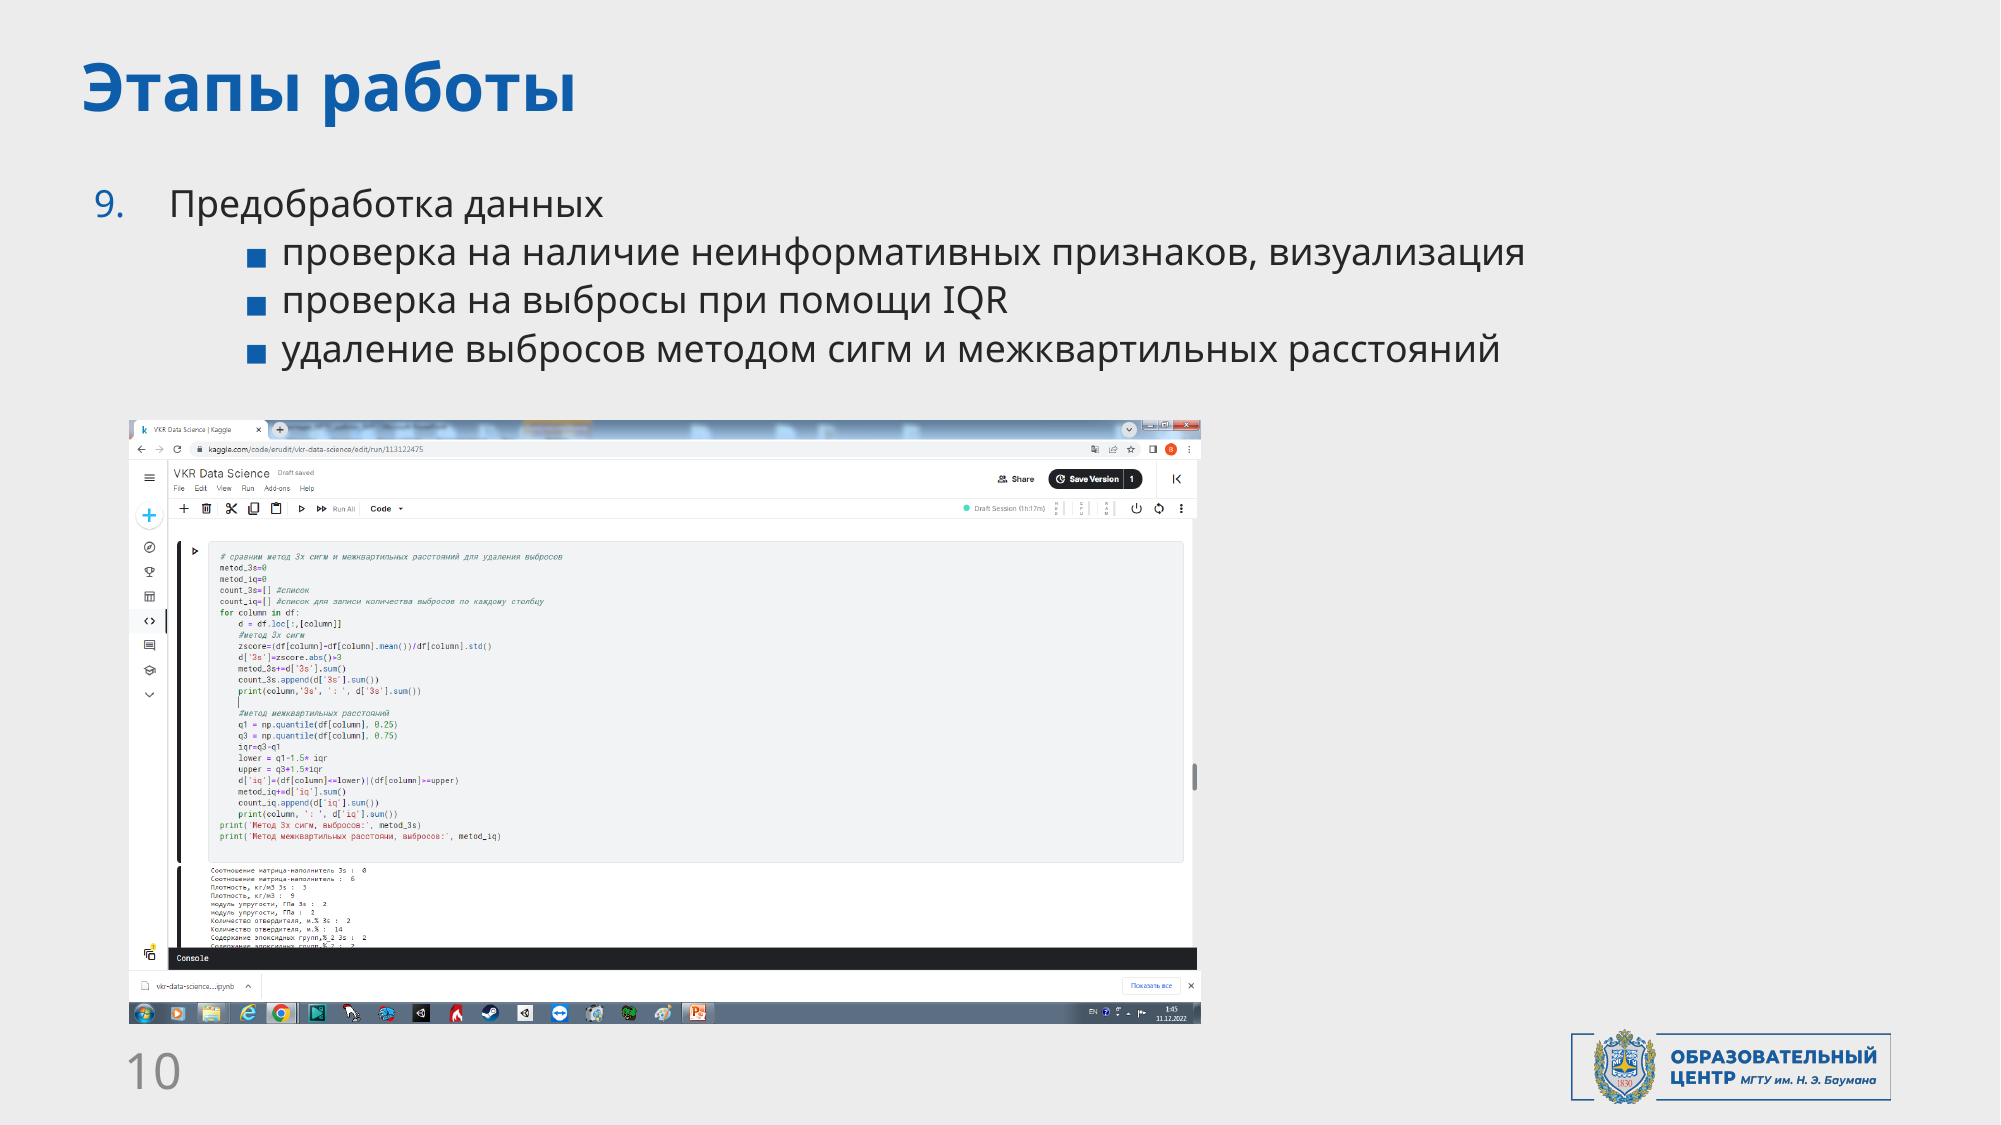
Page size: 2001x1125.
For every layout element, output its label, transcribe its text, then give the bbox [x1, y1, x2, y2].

picture [129, 420, 1201, 1024]
slide_number 10 [109, 1043, 248, 1104]
title Этапы работы [66, 21, 1929, 158]
picture [1571, 1029, 1891, 1104]
list Предобработка данных проверка на наличие неинформативных признаков, визуализация проверка на выбросы при помощи IQR удаление выбросов методом сигм и межквартильных расстояний [66, 177, 1929, 1014]
